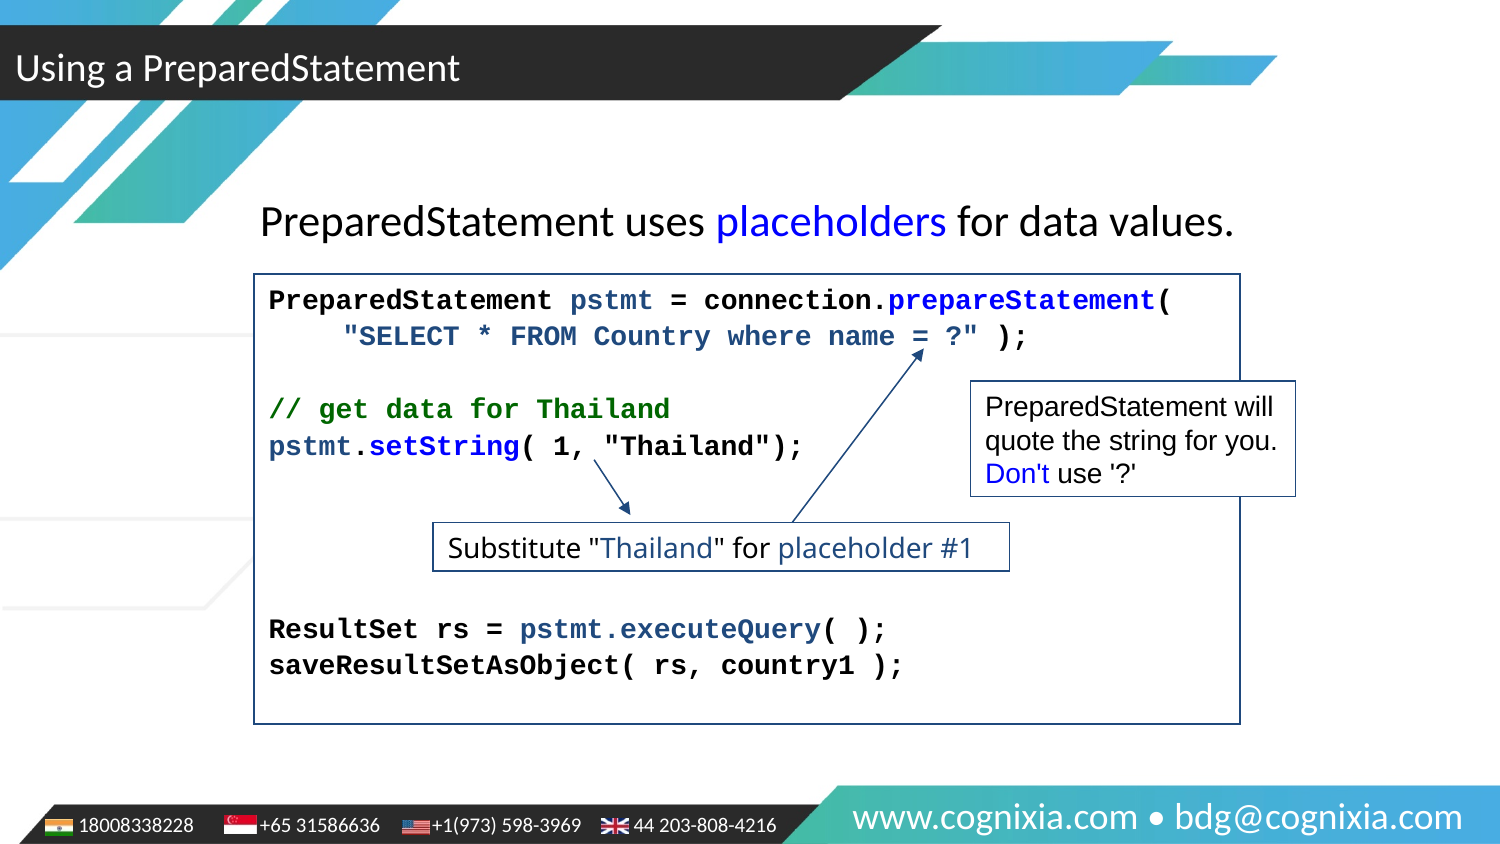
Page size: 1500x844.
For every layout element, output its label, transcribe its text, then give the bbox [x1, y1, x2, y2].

text_box PreparedStatement pstmt = connection.prepareStatement( "SELECT * FROM Country where name = ?" ); // get data for Thailand pstmt.setString( 1, "Thailand"); ResultSet rs = pstmt.executeQuery( ); saveResultSetAsObject( rs, country1 ); [253, 273, 1241, 725]
text_box Substitute "Thailand" for placeholder #1 [433, 522, 1010, 572]
text_box PreparedStatement will quote the string for you. Don't use '?' [970, 380, 1296, 497]
picture [0, 0, 1500, 844]
text_box [594, 459, 631, 516]
title Using a PreparedStatement [0, 33, 838, 97]
text_box [792, 348, 924, 522]
list PreparedStatement uses placeholders for data values. [245, 184, 1257, 256]
